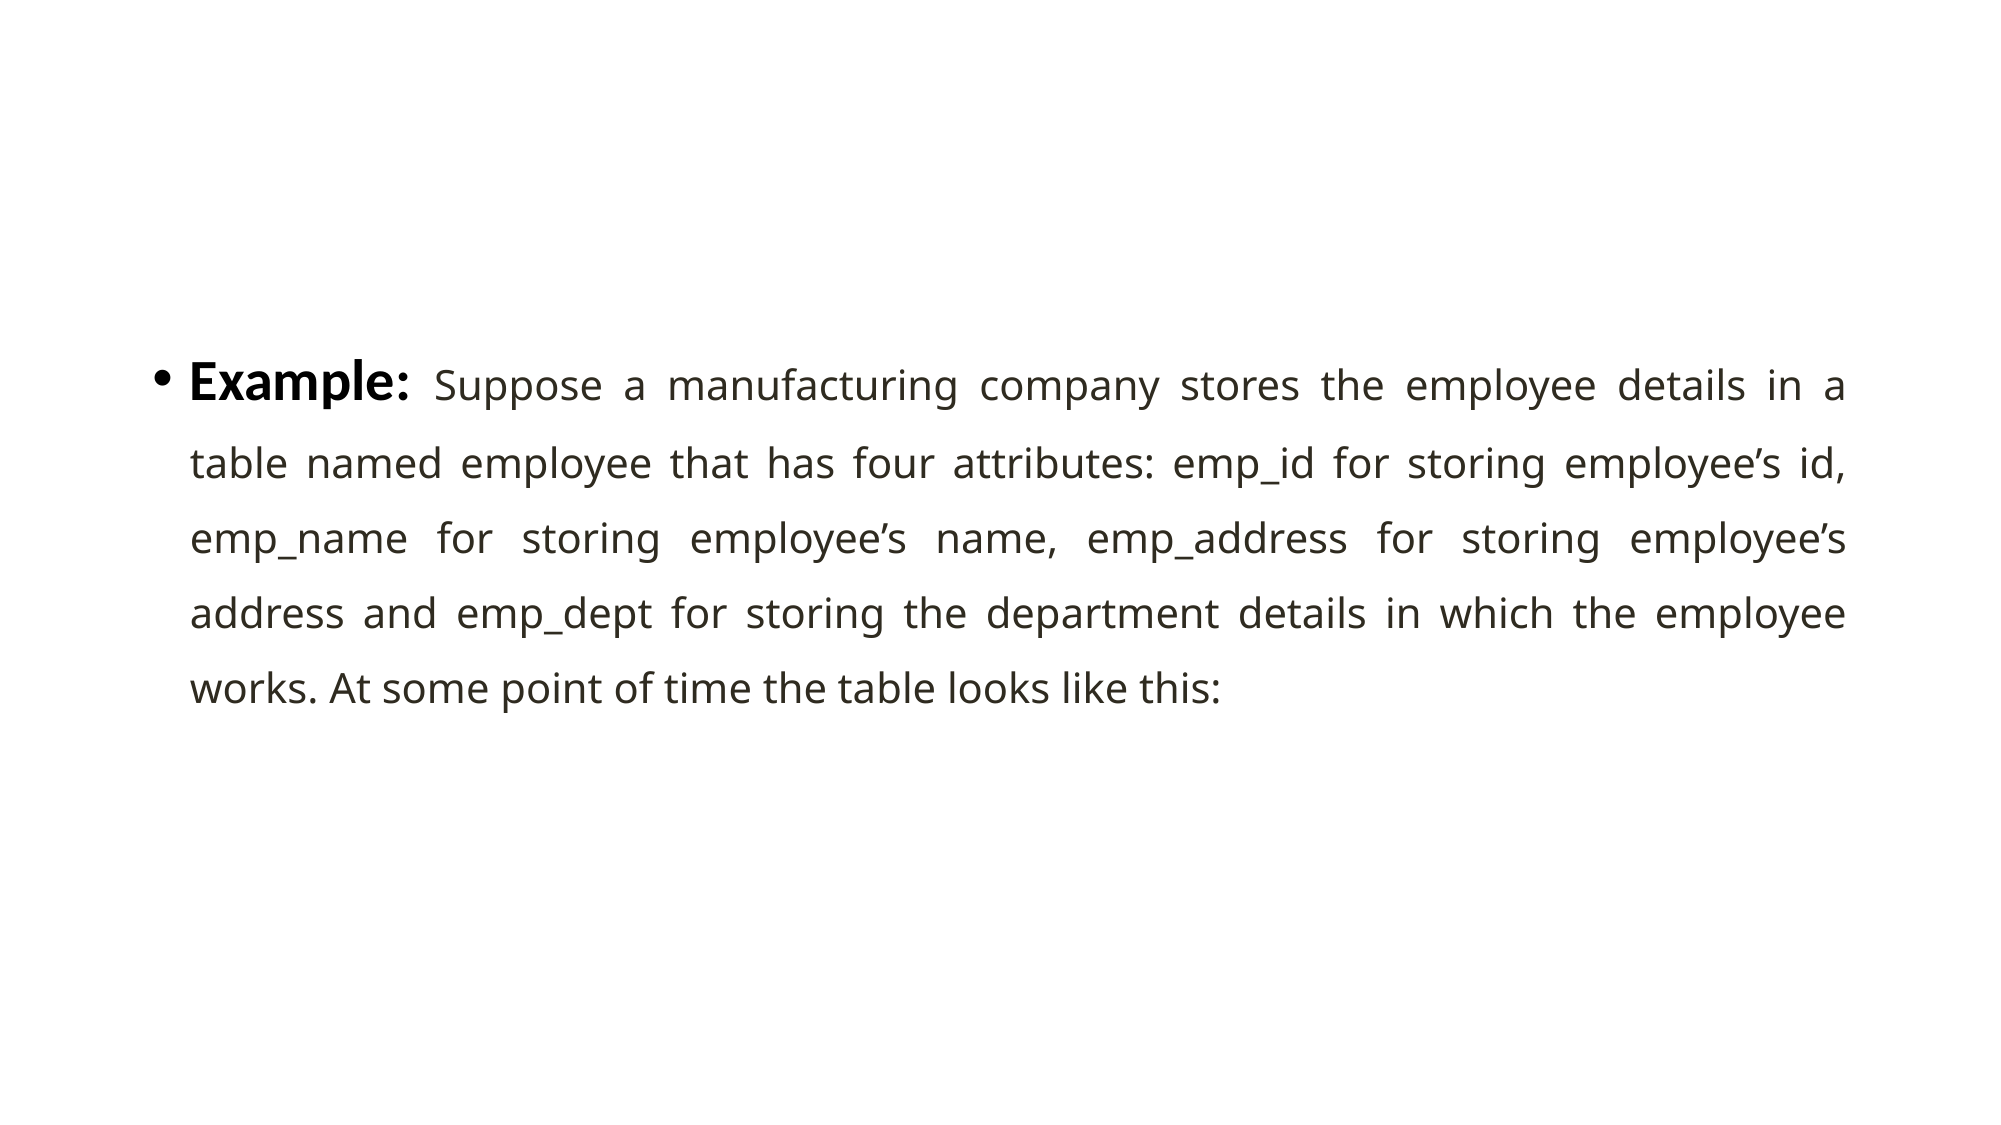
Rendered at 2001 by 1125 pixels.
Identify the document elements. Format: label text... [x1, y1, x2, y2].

list Example: Suppose a manufacturing company stores the employee details in a table named employee that has four attributes: emp_id for storing employee’s id, emp_name for storing employee’s name, emp_address for storing employee’s address and emp_dept for storing the department details in which the employee works. At some point of time the table looks like this: [137, 299, 1863, 1014]
